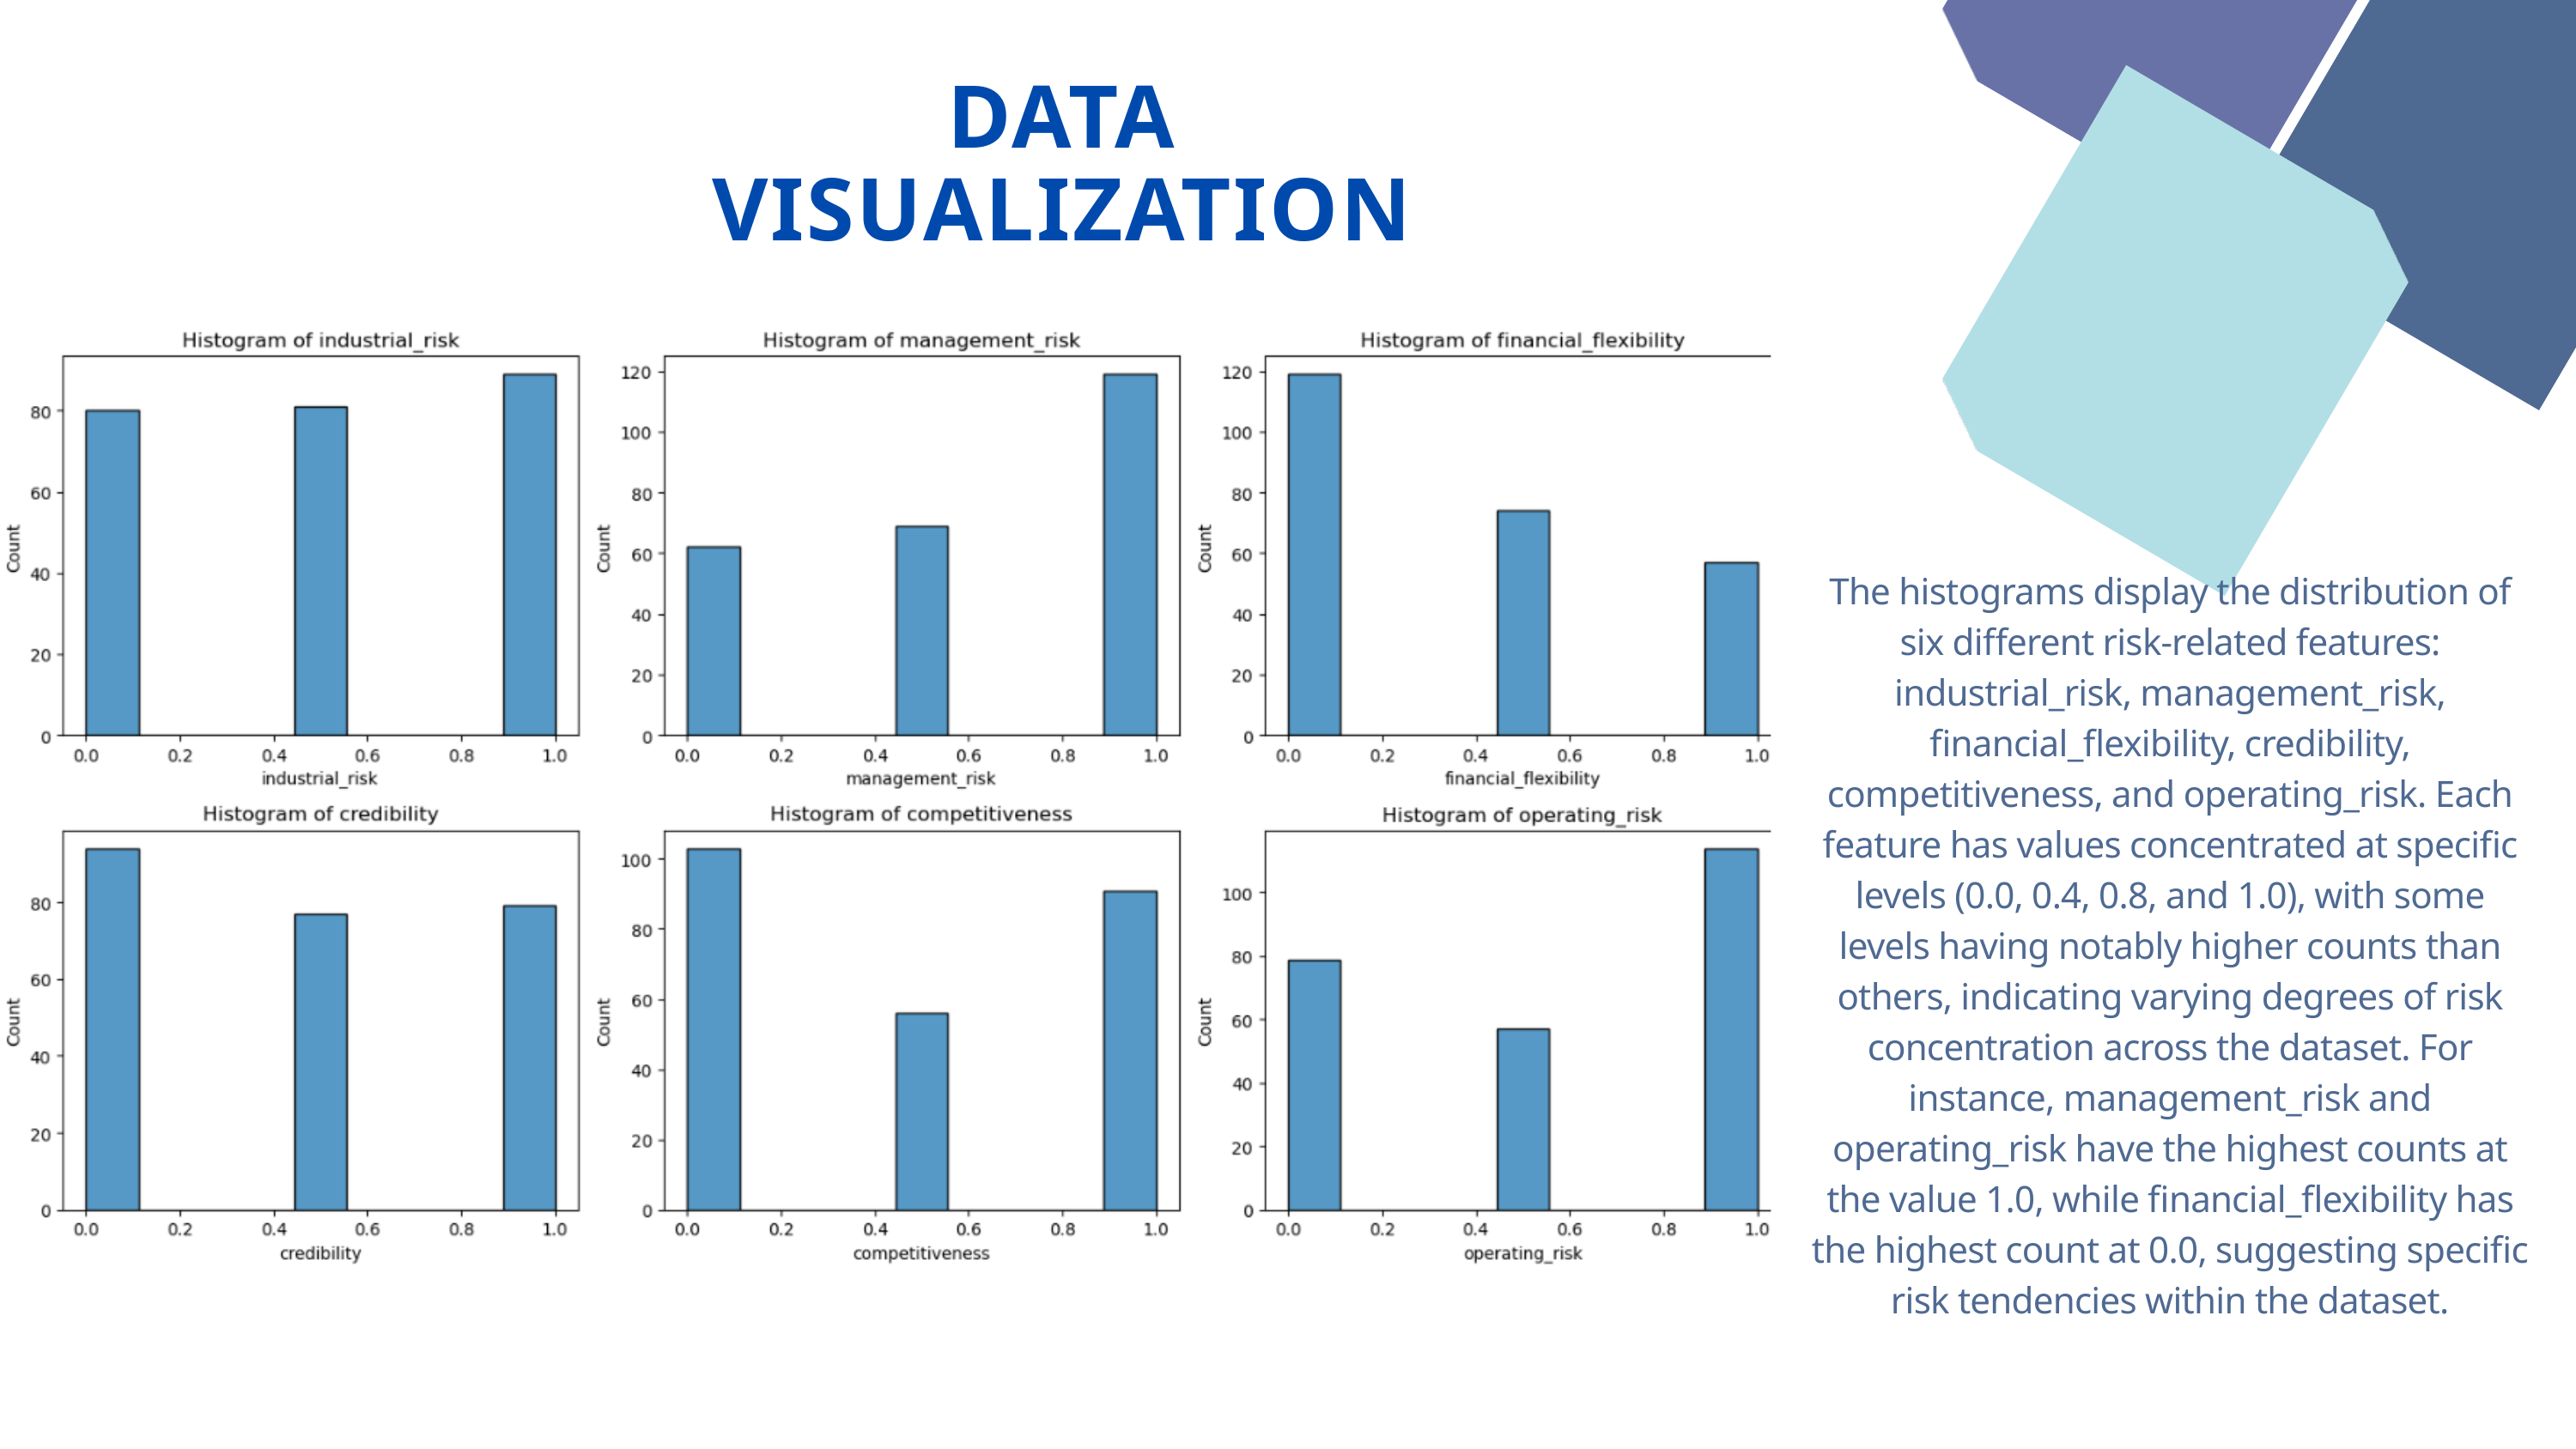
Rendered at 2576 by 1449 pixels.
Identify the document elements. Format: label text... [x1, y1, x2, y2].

text_box [0, 330, 1771, 1271]
text_box [2280, 0, 2576, 410]
text_box DATA VISUALIZATION [598, 73, 1526, 258]
text_box The histograms display the distribution of six different risk-related features: industrial_risk, management_risk, financial_flexibility, credibility, competitiveness, and operating_risk. Each feature has values concentrated at specific levels (0.0, 0.4, 0.8, and 1.0), with some levels having notably higher counts than others, indicating varying degrees of risk concentration across the dataset. For instance, management_risk and operating_risk have the highest counts at the value 1.0, while financial_flexibility has the highest count at 0.0, suggesting specific risk tendencies within the dataset. [1809, 561, 2530, 1321]
text_box [1919, 0, 2358, 149]
text_box [1919, 64, 2432, 561]
